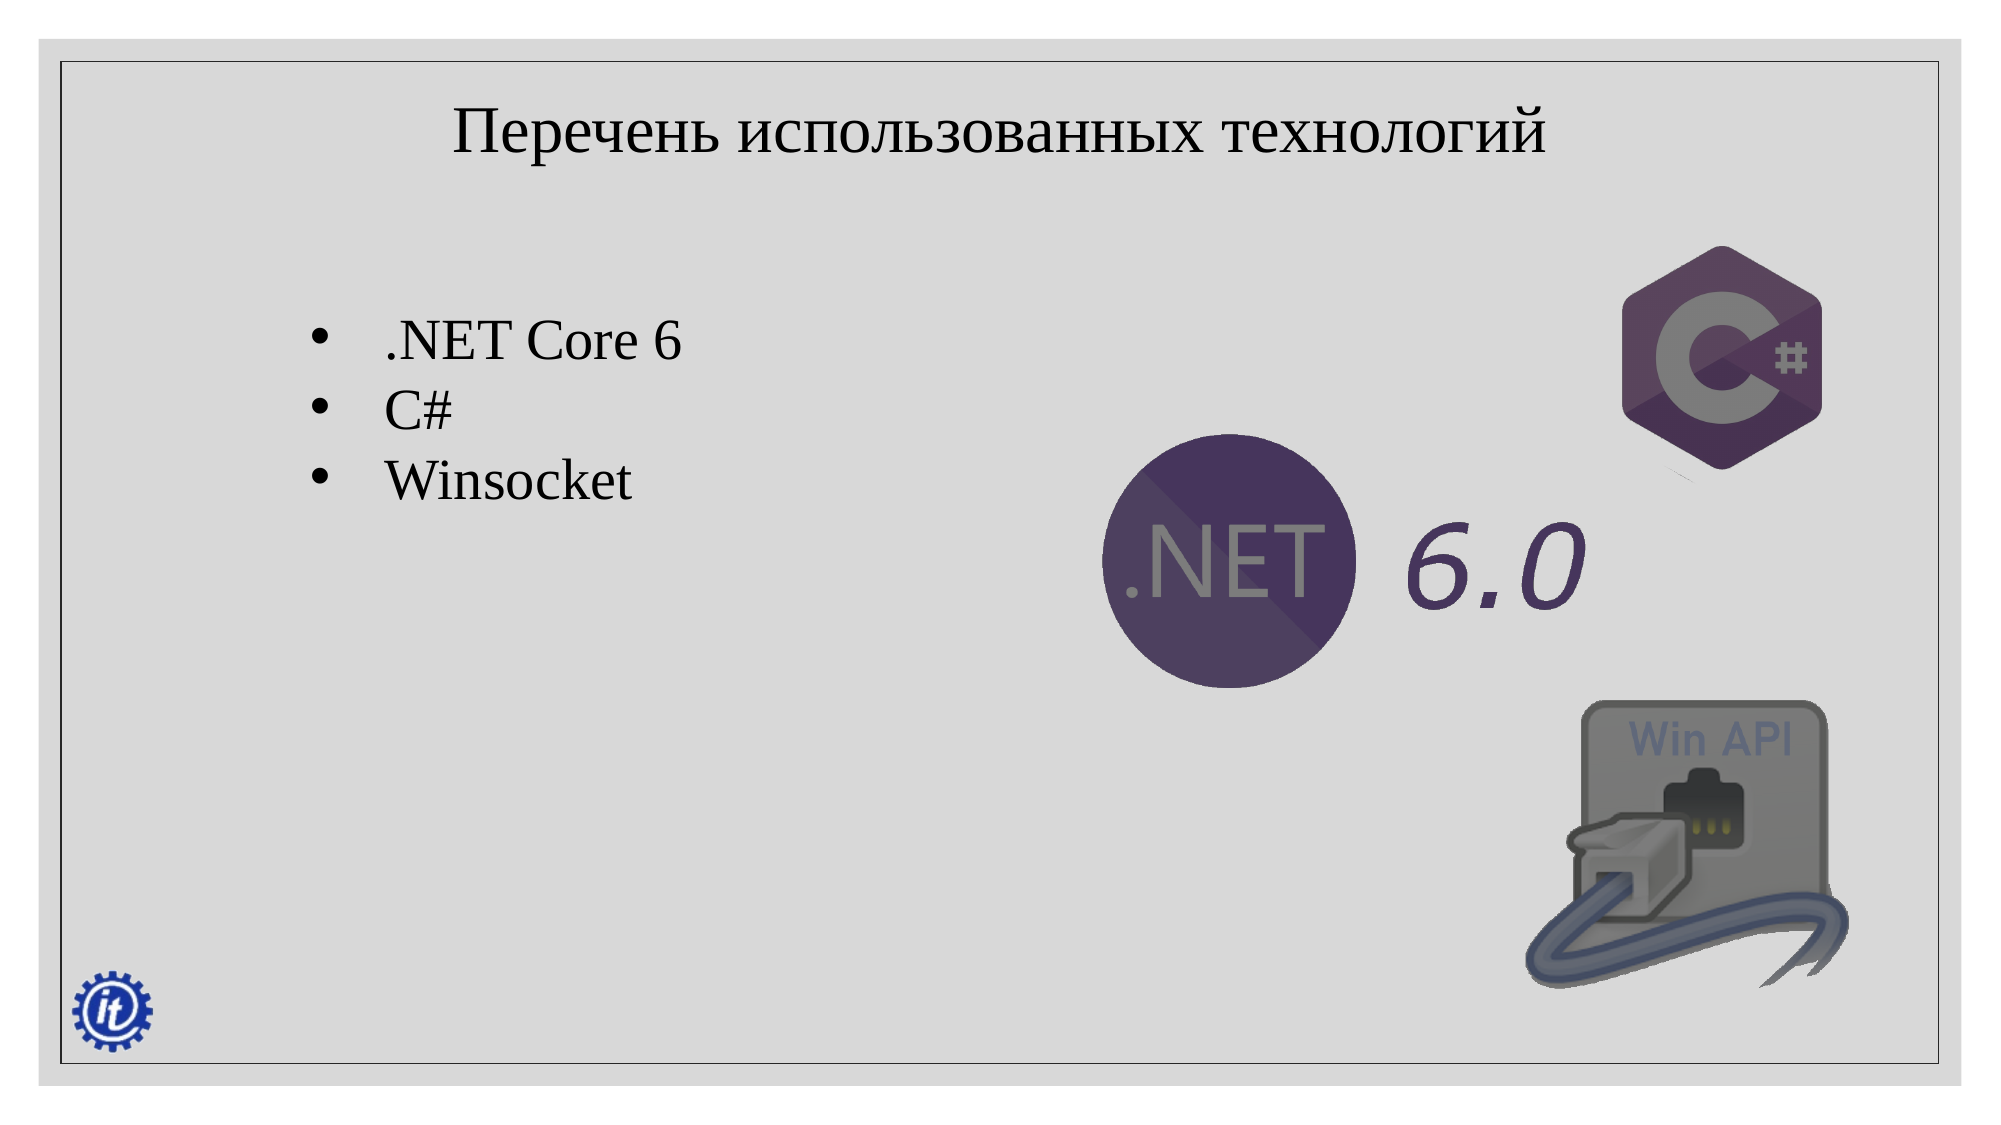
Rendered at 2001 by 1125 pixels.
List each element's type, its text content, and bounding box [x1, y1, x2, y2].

picture [973, 210, 1881, 1047]
text_box .NET Core 6 C# Winsocket [295, 223, 1296, 519]
text_box Перечень использованных технологий [369, 78, 1631, 174]
picture [57, 970, 167, 1058]
